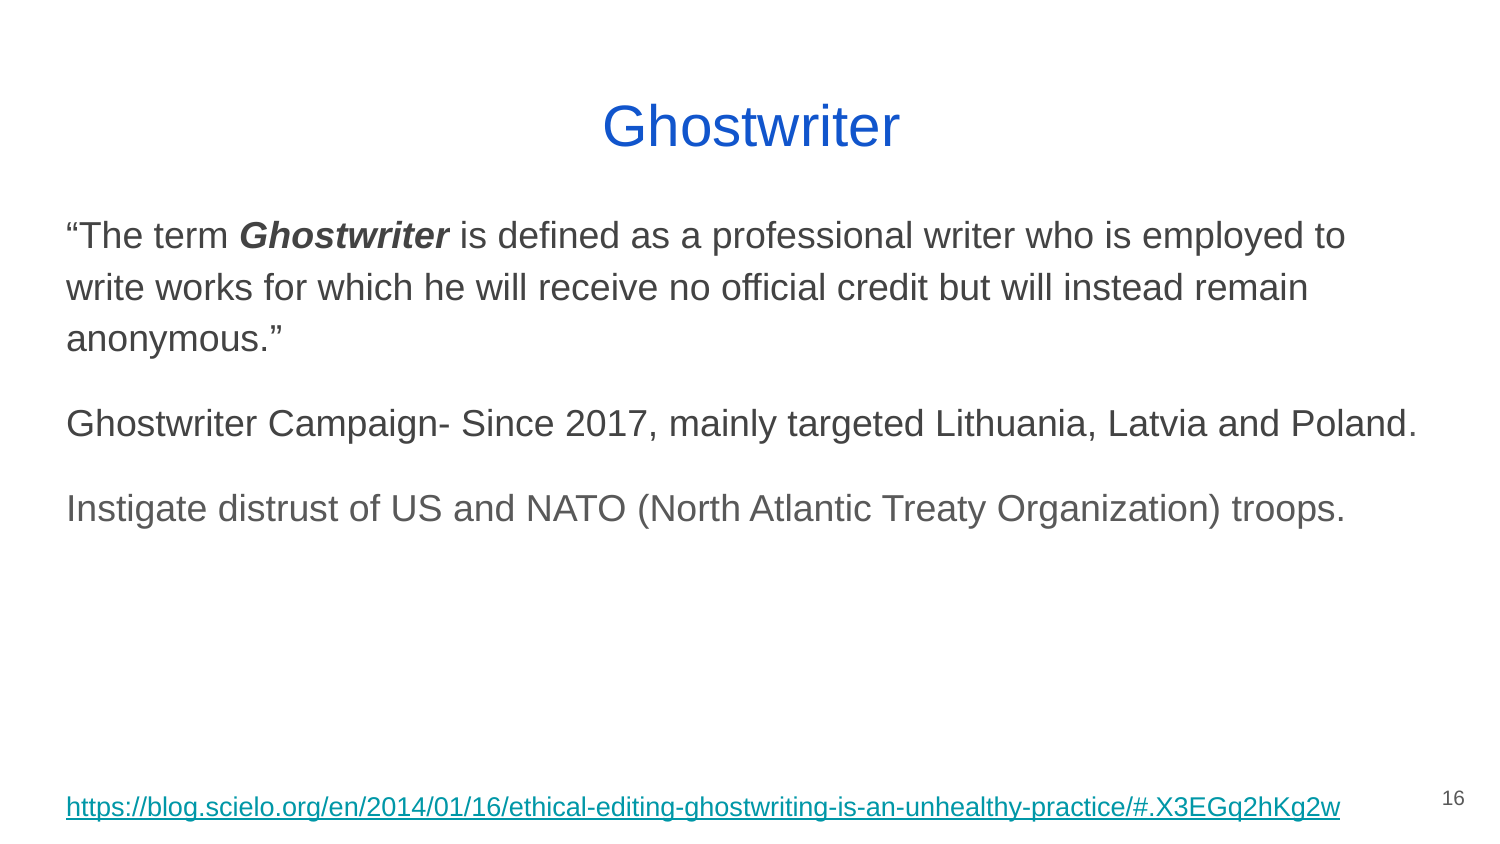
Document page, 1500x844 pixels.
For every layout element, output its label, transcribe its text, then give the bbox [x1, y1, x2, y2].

title Ghostwriter [51, 72, 1449, 167]
slide_number ‹#› [1389, 764, 1480, 830]
list “The term Ghostwriter is defined as a professional writer who is employed to write works for which he will receive no official credit but will instead remain anonymous.” Ghostwriter Campaign- Since 2017, mainly targeted Lithuania, Latvia and Poland. Instigate distrust of US and NATO (North Atlantic Treaty Organization) troops. https://blog.scielo.org/en/2014/01/16/ethical-editing-ghostwriting-is-an-unhealthy-practice/#.X3EGq2hKg2w [51, 189, 1449, 750]
